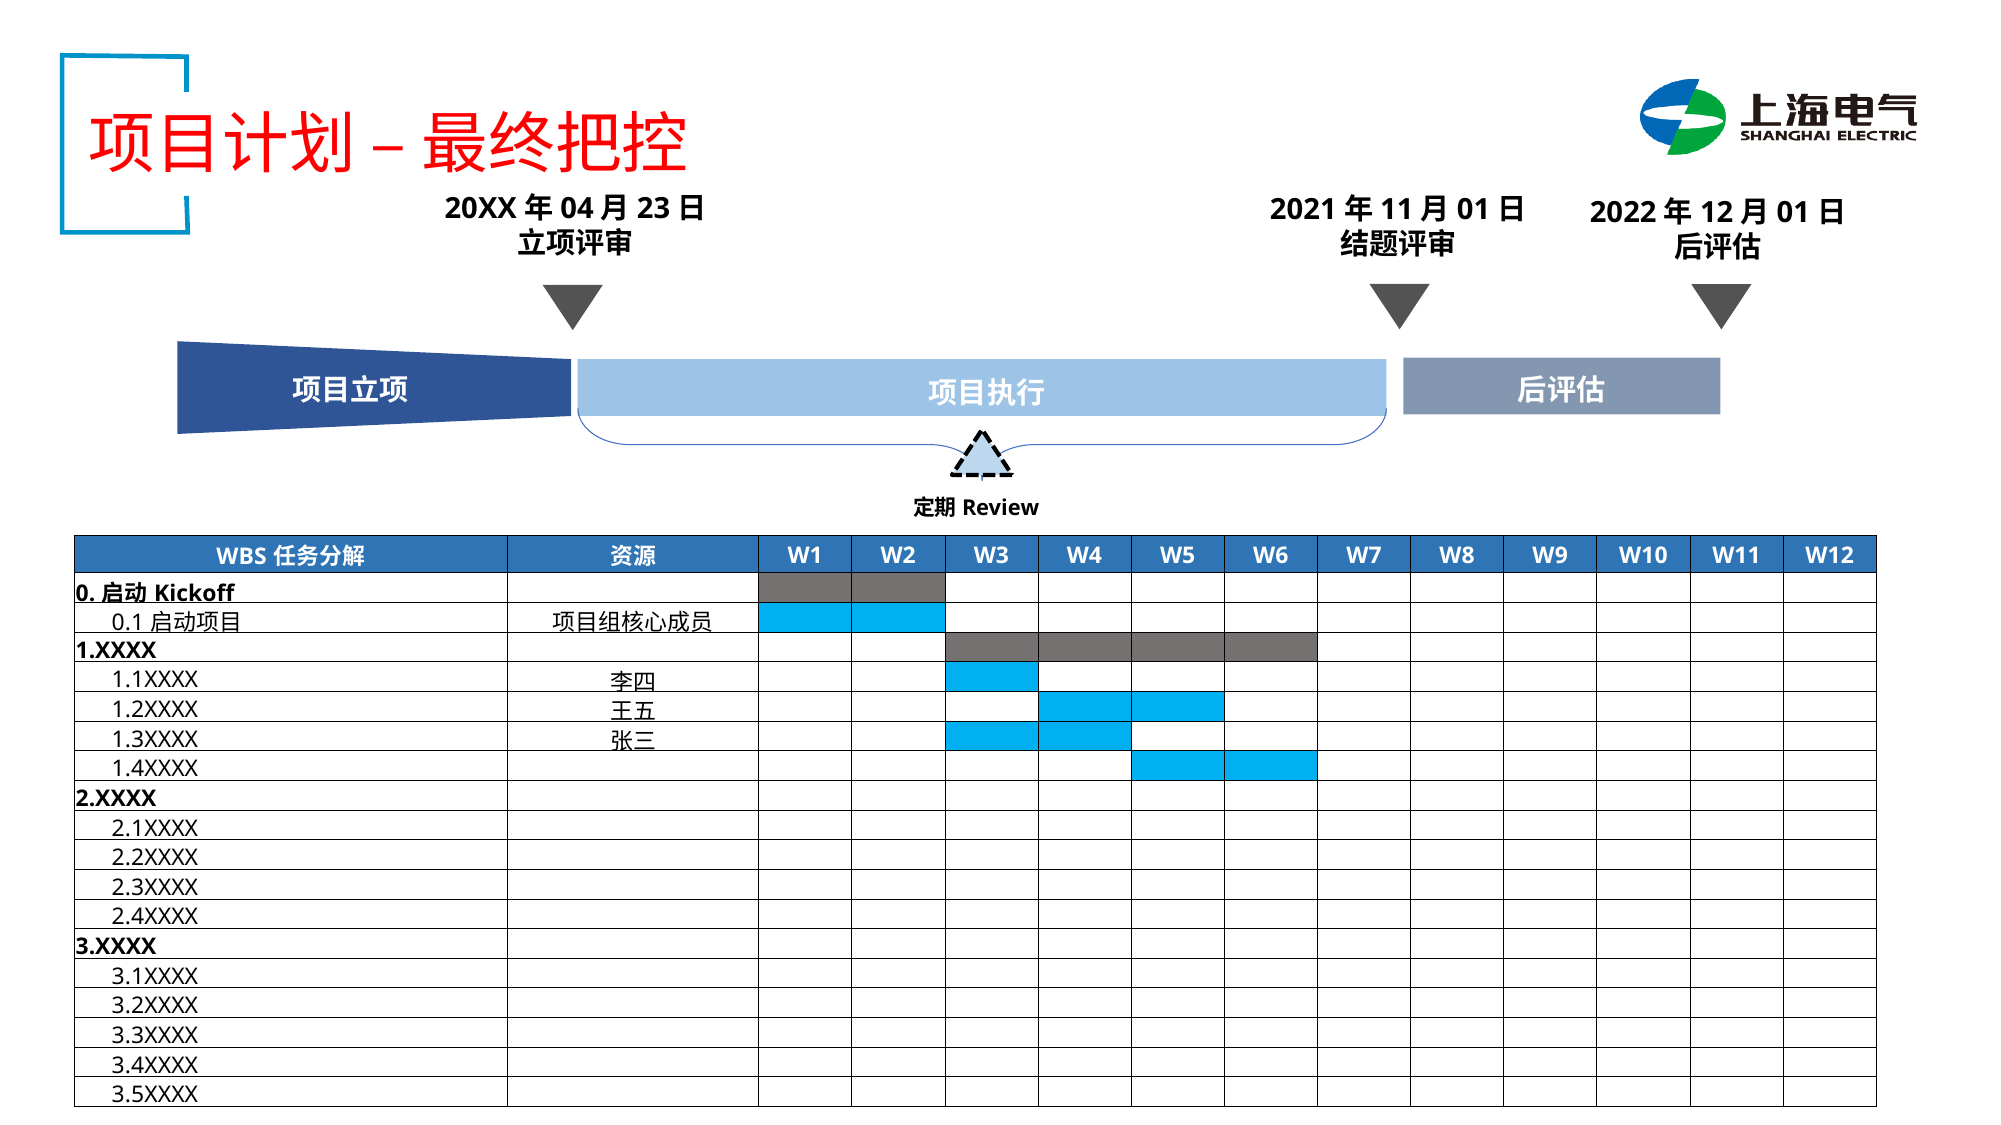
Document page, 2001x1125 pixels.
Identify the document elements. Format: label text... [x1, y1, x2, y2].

table_cell [508, 811, 758, 839]
table_cell [1132, 1048, 1224, 1076]
table_cell [1132, 1077, 1224, 1106]
table_cell [852, 573, 945, 602]
table_cell [1411, 722, 1503, 750]
table_cell [1597, 1077, 1690, 1106]
table_cell [1039, 988, 1131, 1017]
table_cell [1132, 929, 1224, 958]
table_cell [1039, 900, 1131, 928]
table_header W8 [1411, 536, 1503, 572]
table_header 资源 [508, 536, 758, 572]
table_cell [1784, 988, 1876, 1017]
table_cell [946, 781, 1038, 810]
table_cell [1225, 1077, 1317, 1106]
table_cell [1039, 1018, 1131, 1047]
table_cell [1597, 1048, 1690, 1076]
text_box [951, 434, 1013, 475]
table_cell 2.XXXX [75, 781, 507, 810]
table_cell [1784, 751, 1876, 780]
table_cell [1318, 988, 1410, 1017]
table_cell 3.3XXXX [75, 1018, 507, 1047]
table_cell [1504, 988, 1596, 1017]
table_cell [1132, 840, 1224, 869]
table_cell 1.4XXXX [75, 751, 507, 780]
table_cell [1504, 662, 1596, 691]
table_cell [852, 662, 945, 691]
table_cell [852, 900, 945, 928]
table_header W7 [1318, 536, 1410, 572]
table_cell [1691, 870, 1783, 899]
table_cell [1039, 929, 1131, 958]
table_cell [1691, 573, 1783, 602]
table_cell [508, 633, 758, 661]
table_cell [1691, 1048, 1783, 1076]
table_header W4 [1039, 536, 1131, 572]
table_cell [946, 1018, 1038, 1047]
table_cell [852, 781, 945, 810]
table_cell [1784, 1048, 1876, 1076]
table_cell 项目组核心成员 [508, 603, 758, 632]
table_cell [508, 1077, 758, 1106]
table_cell [1597, 811, 1690, 839]
table_header W6 [1225, 536, 1317, 572]
table_cell [1318, 870, 1410, 899]
table_cell [1504, 929, 1596, 958]
table_cell [1411, 929, 1503, 958]
text_box 2021年11月01日 结题评审 [1255, 183, 1542, 269]
table_cell [1318, 900, 1410, 928]
table_cell [1039, 722, 1131, 750]
table_cell [508, 840, 758, 869]
table_cell [1318, 781, 1410, 810]
table_cell [852, 1018, 945, 1047]
table_cell [1597, 751, 1690, 780]
table_cell 2.4XXXX [75, 900, 507, 928]
table_cell [1597, 1018, 1690, 1047]
table_cell [1411, 692, 1503, 721]
table_cell [1132, 781, 1224, 810]
table_cell [1039, 662, 1131, 691]
table_cell [946, 988, 1038, 1017]
table_cell [1691, 1077, 1783, 1106]
table_cell [1691, 840, 1783, 869]
table_cell 2.2XXXX [75, 840, 507, 869]
table_cell [1784, 603, 1876, 632]
table_cell [1411, 988, 1503, 1017]
table_cell [1039, 573, 1131, 602]
table_cell [1784, 959, 1876, 987]
table_cell [1504, 870, 1596, 899]
table_header W12 [1784, 536, 1876, 572]
table_cell 3.1XXXX [75, 959, 507, 987]
table_cell [1784, 840, 1876, 869]
table_cell [946, 929, 1038, 958]
table_cell 3.XXXX [75, 929, 507, 958]
table_cell [1691, 929, 1783, 958]
table_cell [759, 1018, 851, 1047]
table_cell [508, 959, 758, 987]
table_cell [1691, 751, 1783, 780]
table_cell 张三 [508, 722, 758, 750]
table_cell [1597, 900, 1690, 928]
table_cell [1132, 662, 1224, 691]
table_cell [1132, 959, 1224, 987]
table_cell 王五 [508, 692, 758, 721]
table_cell [1132, 1018, 1224, 1047]
table_cell [1039, 870, 1131, 899]
table_cell [1597, 722, 1690, 750]
table_cell [946, 722, 1038, 750]
text_box 20XX年04月23日 立项评审 [429, 182, 722, 267]
table_cell [1132, 633, 1224, 661]
table_cell [1597, 662, 1690, 691]
table_cell [946, 1048, 1038, 1076]
table_cell [1318, 959, 1410, 987]
table_cell [1225, 1018, 1317, 1047]
table_cell [508, 900, 758, 928]
table_cell [946, 959, 1038, 987]
table_cell 2.1XXXX [75, 811, 507, 839]
table_cell [1318, 662, 1410, 691]
table_cell [1132, 870, 1224, 899]
table_cell [1504, 573, 1596, 602]
table_cell [1039, 692, 1131, 721]
table_cell [1784, 1018, 1876, 1047]
table_cell [508, 573, 758, 602]
table_cell [1597, 959, 1690, 987]
table_cell [1504, 900, 1596, 928]
table_cell [759, 603, 851, 632]
table_cell [1411, 662, 1503, 691]
text_box [1691, 284, 1752, 311]
table_cell [1039, 811, 1131, 839]
table_cell [946, 573, 1038, 602]
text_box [177, 285, 1734, 434]
table_cell [508, 781, 758, 810]
table_cell 李四 [508, 662, 758, 691]
table_cell [1039, 1048, 1131, 1076]
table_cell 2.3XXXX [75, 870, 507, 899]
table_cell [852, 988, 945, 1017]
table_cell [1225, 900, 1317, 928]
table_cell [1784, 722, 1876, 750]
table_header W5 [1132, 536, 1224, 572]
table_cell [1597, 603, 1690, 632]
table_cell [1691, 811, 1783, 839]
table_cell [1691, 603, 1783, 632]
text_box [986, 434, 1372, 455]
table_header W3 [946, 536, 1038, 572]
table_cell [1411, 573, 1503, 602]
table_cell [759, 988, 851, 1017]
table_cell [1132, 751, 1224, 780]
table_cell [1597, 870, 1690, 899]
table_cell [1504, 633, 1596, 661]
table_cell [759, 751, 851, 780]
table_cell [1039, 781, 1131, 810]
table_cell [1318, 1048, 1410, 1076]
table_header W10 [1597, 536, 1690, 572]
table_cell 0.启动Kickoff [75, 573, 507, 602]
table_cell [759, 840, 851, 869]
table_cell [759, 959, 851, 987]
table_cell [852, 1077, 945, 1106]
table_cell [946, 811, 1038, 839]
table_cell [759, 1077, 851, 1106]
table_cell [1411, 781, 1503, 810]
table_cell [1504, 692, 1596, 721]
table_cell [1504, 840, 1596, 869]
table_cell 1.2XXXX [75, 692, 507, 721]
table_cell [1597, 929, 1690, 958]
table_cell [759, 573, 851, 602]
table_cell [1691, 900, 1783, 928]
table_cell [852, 751, 945, 780]
table_cell [1411, 900, 1503, 928]
table_cell [1318, 722, 1410, 750]
table_cell 0.1启动项目 [75, 603, 507, 632]
table_cell [1225, 811, 1317, 839]
table_cell [946, 840, 1038, 869]
table_cell [852, 722, 945, 750]
table_cell [1225, 662, 1317, 691]
table_cell [946, 751, 1038, 780]
table_cell [1691, 781, 1783, 810]
table_header W11 [1691, 536, 1783, 572]
table_cell [1318, 1077, 1410, 1106]
picture [1640, 76, 1925, 157]
table_header W2 [852, 536, 945, 572]
table_cell [1318, 603, 1410, 632]
table_cell [1132, 722, 1224, 750]
table_cell [1225, 722, 1317, 750]
table_cell [759, 692, 851, 721]
table_cell [1597, 633, 1690, 661]
table_cell [1784, 662, 1876, 691]
table_cell [1691, 692, 1783, 721]
text_box [592, 434, 978, 455]
table_cell [1132, 988, 1224, 1017]
table_cell [1132, 603, 1224, 632]
table_cell [759, 811, 851, 839]
table_cell [1318, 692, 1410, 721]
table_cell [852, 633, 945, 661]
table_cell [1691, 722, 1783, 750]
table_cell [1691, 988, 1783, 1017]
table_cell [1504, 959, 1596, 987]
table_cell [1597, 692, 1690, 721]
table_cell [759, 722, 851, 750]
table_cell [759, 633, 851, 661]
table_cell [1225, 692, 1317, 721]
table_cell [1597, 840, 1690, 869]
table_cell [1504, 1018, 1596, 1047]
table_cell [1132, 900, 1224, 928]
table_cell [1039, 959, 1131, 987]
table_cell [508, 1048, 758, 1076]
table_cell [1691, 1018, 1783, 1047]
table_cell [1225, 988, 1317, 1017]
table_cell [1225, 603, 1317, 632]
table_cell [1411, 1018, 1503, 1047]
table_cell [1411, 840, 1503, 869]
table_header W1 [759, 536, 851, 572]
table_cell [759, 900, 851, 928]
table_cell [1039, 633, 1131, 661]
table_cell [1691, 959, 1783, 987]
table_cell [759, 781, 851, 810]
text_box 项目计划 – 最终把控 [74, 93, 1538, 189]
table_cell [759, 1048, 851, 1076]
table_cell [1504, 1077, 1596, 1106]
table_cell [1225, 573, 1317, 602]
table_cell [508, 929, 758, 958]
table_cell [1411, 811, 1503, 839]
table_cell [1039, 751, 1131, 780]
table_cell [852, 959, 945, 987]
table_cell 3.5XXXX [75, 1077, 507, 1106]
table_cell [852, 1048, 945, 1076]
table_cell [1784, 573, 1876, 602]
table_cell [1784, 1077, 1876, 1106]
table_cell [508, 751, 758, 780]
table_cell [1691, 633, 1783, 661]
table_cell [1504, 751, 1596, 780]
table_cell [1504, 811, 1596, 839]
table_cell [1504, 1048, 1596, 1076]
table_cell [1691, 662, 1783, 691]
table_cell [852, 870, 945, 899]
table_cell [508, 1018, 758, 1047]
table_cell 1.1XXXX [75, 662, 507, 691]
table_cell [946, 870, 1038, 899]
table_cell [946, 662, 1038, 691]
table_cell [946, 900, 1038, 928]
table_cell 3.4XXXX [75, 1048, 507, 1076]
table_header W9 [1504, 536, 1596, 572]
table_cell [1132, 692, 1224, 721]
table_cell [1318, 633, 1410, 661]
table_cell [946, 1077, 1038, 1106]
table_cell [852, 603, 945, 632]
table_header WBS任务分解 [75, 536, 507, 572]
table_cell [759, 662, 851, 691]
table_cell [1225, 633, 1317, 661]
table_cell [1039, 603, 1131, 632]
table_cell [1318, 929, 1410, 958]
table_cell [1411, 751, 1503, 780]
table_cell [1411, 1077, 1503, 1106]
table_cell [1318, 1018, 1410, 1047]
table_cell [1225, 751, 1317, 780]
table_cell [1784, 692, 1876, 721]
table_cell [1039, 1077, 1131, 1106]
table_cell [1411, 633, 1503, 661]
text_box 定期Review [888, 486, 1054, 528]
table_cell [1132, 811, 1224, 839]
table_cell [1318, 573, 1410, 602]
table_cell [1225, 870, 1317, 899]
text_box 2022年12月01日 后评估 [1575, 185, 1862, 271]
table_cell [1784, 811, 1876, 839]
table_cell [1597, 781, 1690, 810]
table_cell [1597, 988, 1690, 1017]
table_cell [852, 811, 945, 839]
table_cell [852, 692, 945, 721]
table_cell [1318, 751, 1410, 780]
table_cell [1411, 1048, 1503, 1076]
table_cell [1039, 840, 1131, 869]
table_cell [946, 692, 1038, 721]
table_cell [1318, 811, 1410, 839]
table_cell [1318, 840, 1410, 869]
table_cell [1225, 840, 1317, 869]
table_cell [1411, 959, 1503, 987]
table_cell [1225, 1048, 1317, 1076]
table_cell [1225, 959, 1317, 987]
table_cell [1784, 900, 1876, 928]
table_cell [852, 929, 945, 958]
table_cell [1504, 781, 1596, 810]
table_cell [759, 929, 851, 958]
table_cell [759, 870, 851, 899]
table_cell 1.3XXXX [75, 722, 507, 750]
table_cell [946, 633, 1038, 661]
table_cell [1411, 603, 1503, 632]
table_cell [1132, 573, 1224, 602]
table_cell [1411, 870, 1503, 899]
table_cell [1504, 722, 1596, 750]
table_cell [1784, 929, 1876, 958]
table_cell [852, 840, 945, 869]
table_cell [1784, 781, 1876, 810]
table_cell [1504, 603, 1596, 632]
table_cell [946, 603, 1038, 632]
table_cell 1.XXXX [75, 633, 507, 661]
table_cell [1597, 573, 1690, 602]
table_cell [1784, 870, 1876, 899]
table_cell [1225, 781, 1317, 810]
table_cell [508, 988, 758, 1017]
table_cell [1225, 929, 1317, 958]
table_cell [508, 870, 758, 899]
table_cell [1784, 633, 1876, 661]
table_cell 3.2XXXX [75, 988, 507, 1017]
